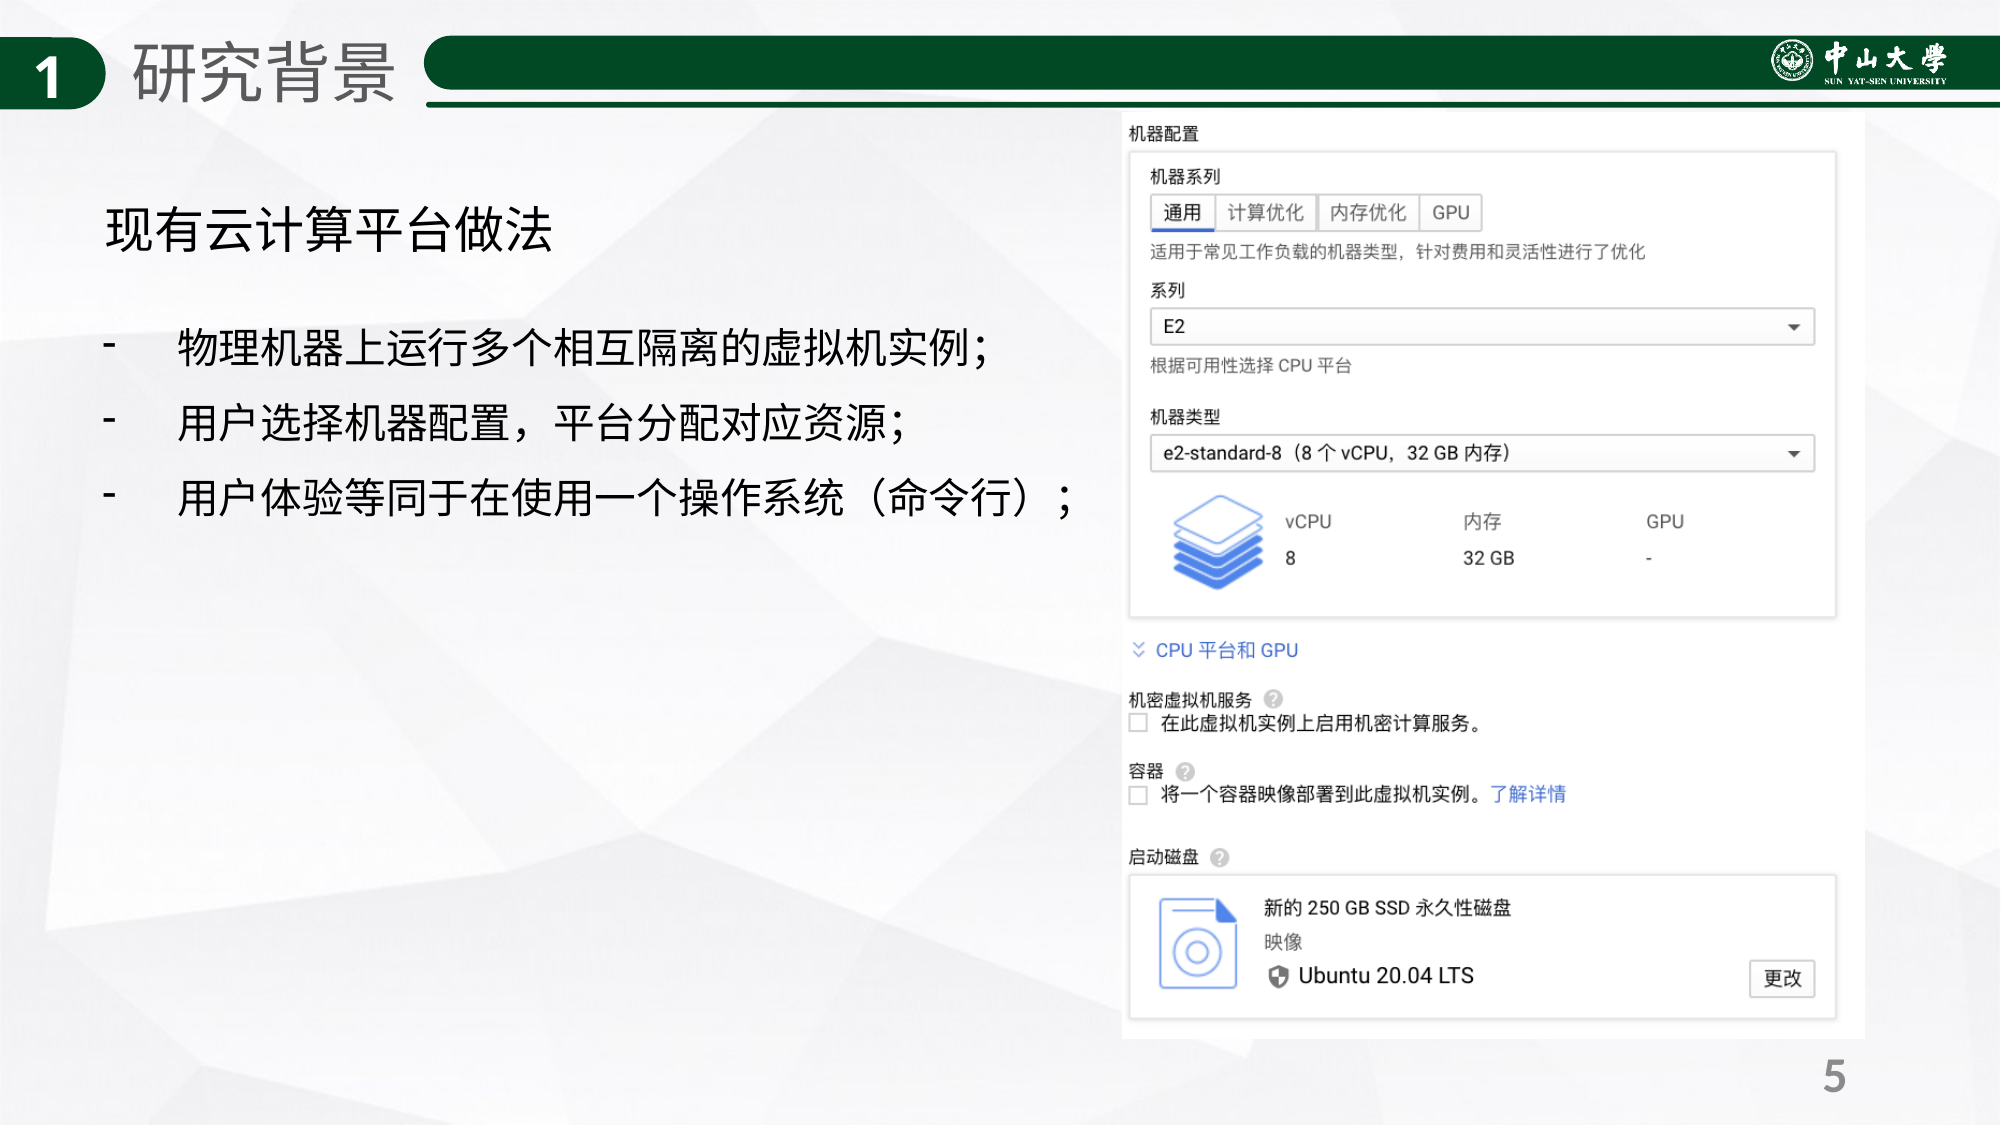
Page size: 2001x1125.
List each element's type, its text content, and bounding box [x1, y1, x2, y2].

slide_number 5 [1412, 1042, 1863, 1103]
text_box 研究背景 [116, 23, 414, 119]
text_box 物理机器上运行多个相互隔离的虚拟机实例； 用户选择机器配置，平台分配对应资源； 用户体验等同于在使用一个操作系统（命令行）； [87, 289, 1122, 605]
text_box 现有云计算平台做法 [89, 190, 570, 266]
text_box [0, 33, 106, 119]
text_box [423, 35, 2000, 108]
picture [0, 0, 2001, 1125]
